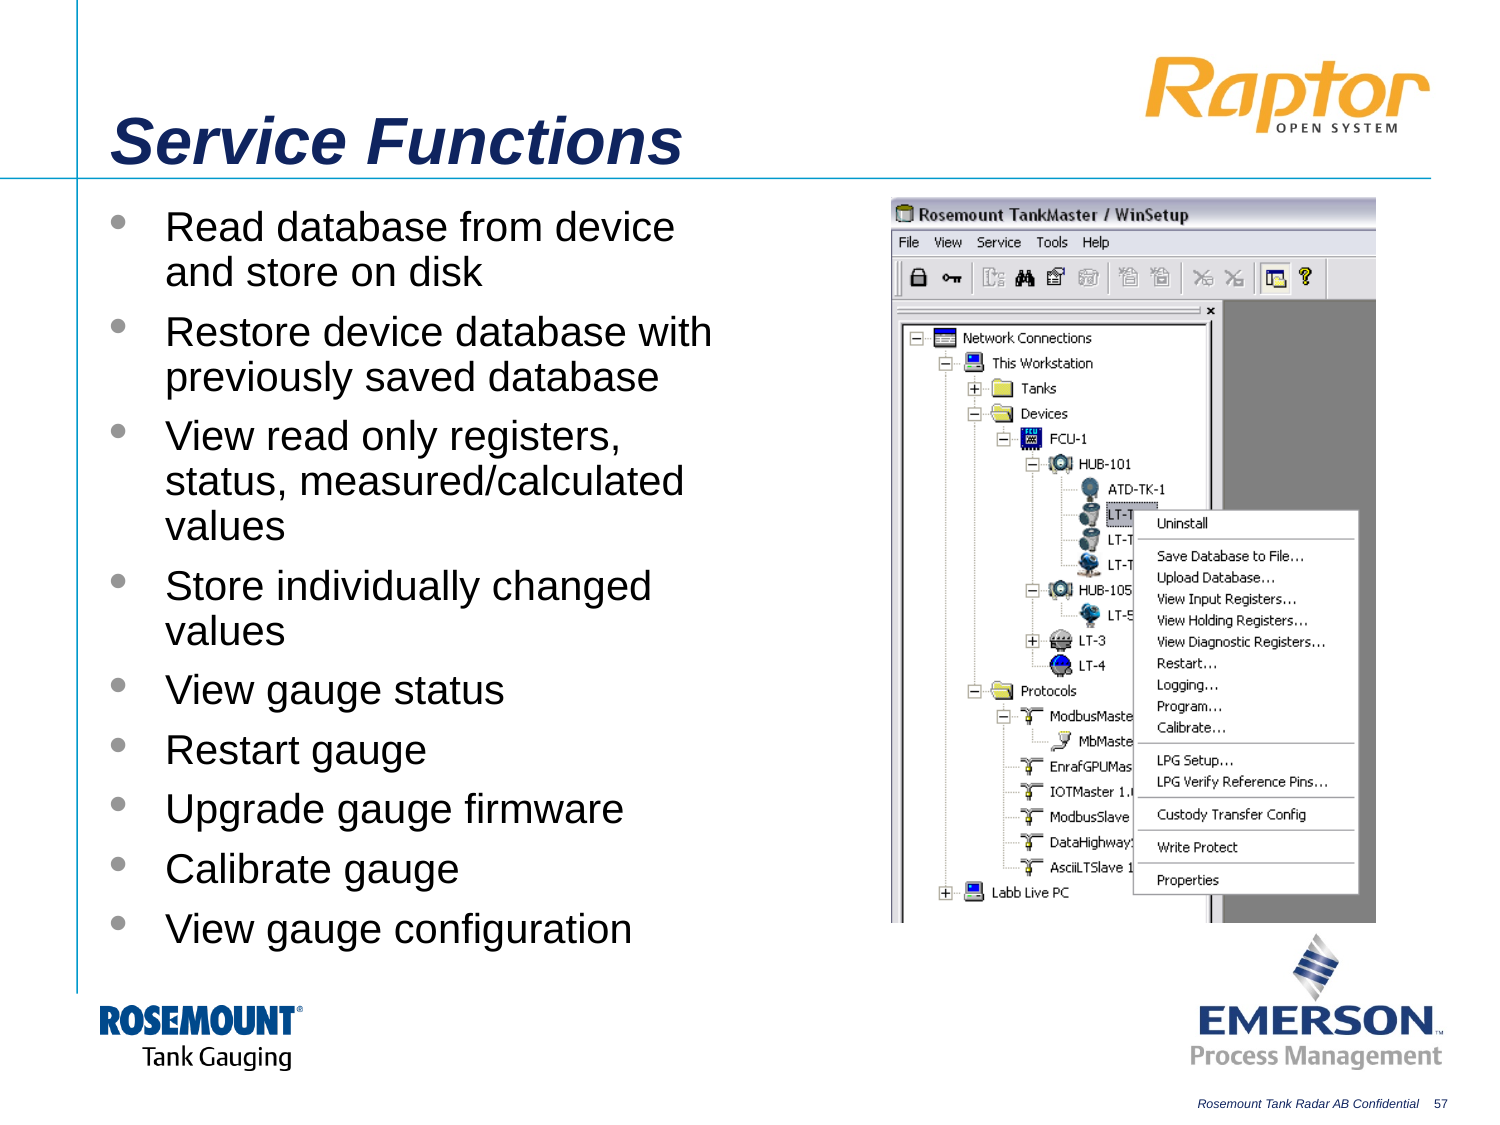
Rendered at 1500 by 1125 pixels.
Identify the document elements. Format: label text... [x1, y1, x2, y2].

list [891, 197, 1377, 923]
picture [1173, 905, 1461, 1098]
title Service Functions [95, 66, 1342, 186]
list Read database from device and store on disk Restore device database with previously saved database View read only registers, status, measured/calculated values Store individually changed values View gauge status Restart gauge Upgrade gauge firmware Calibrate gauge View gauge configuration [93, 197, 766, 944]
picture [1139, 54, 1436, 135]
picture [100, 1005, 303, 1071]
slide_number 57 [1412, 1095, 1449, 1109]
